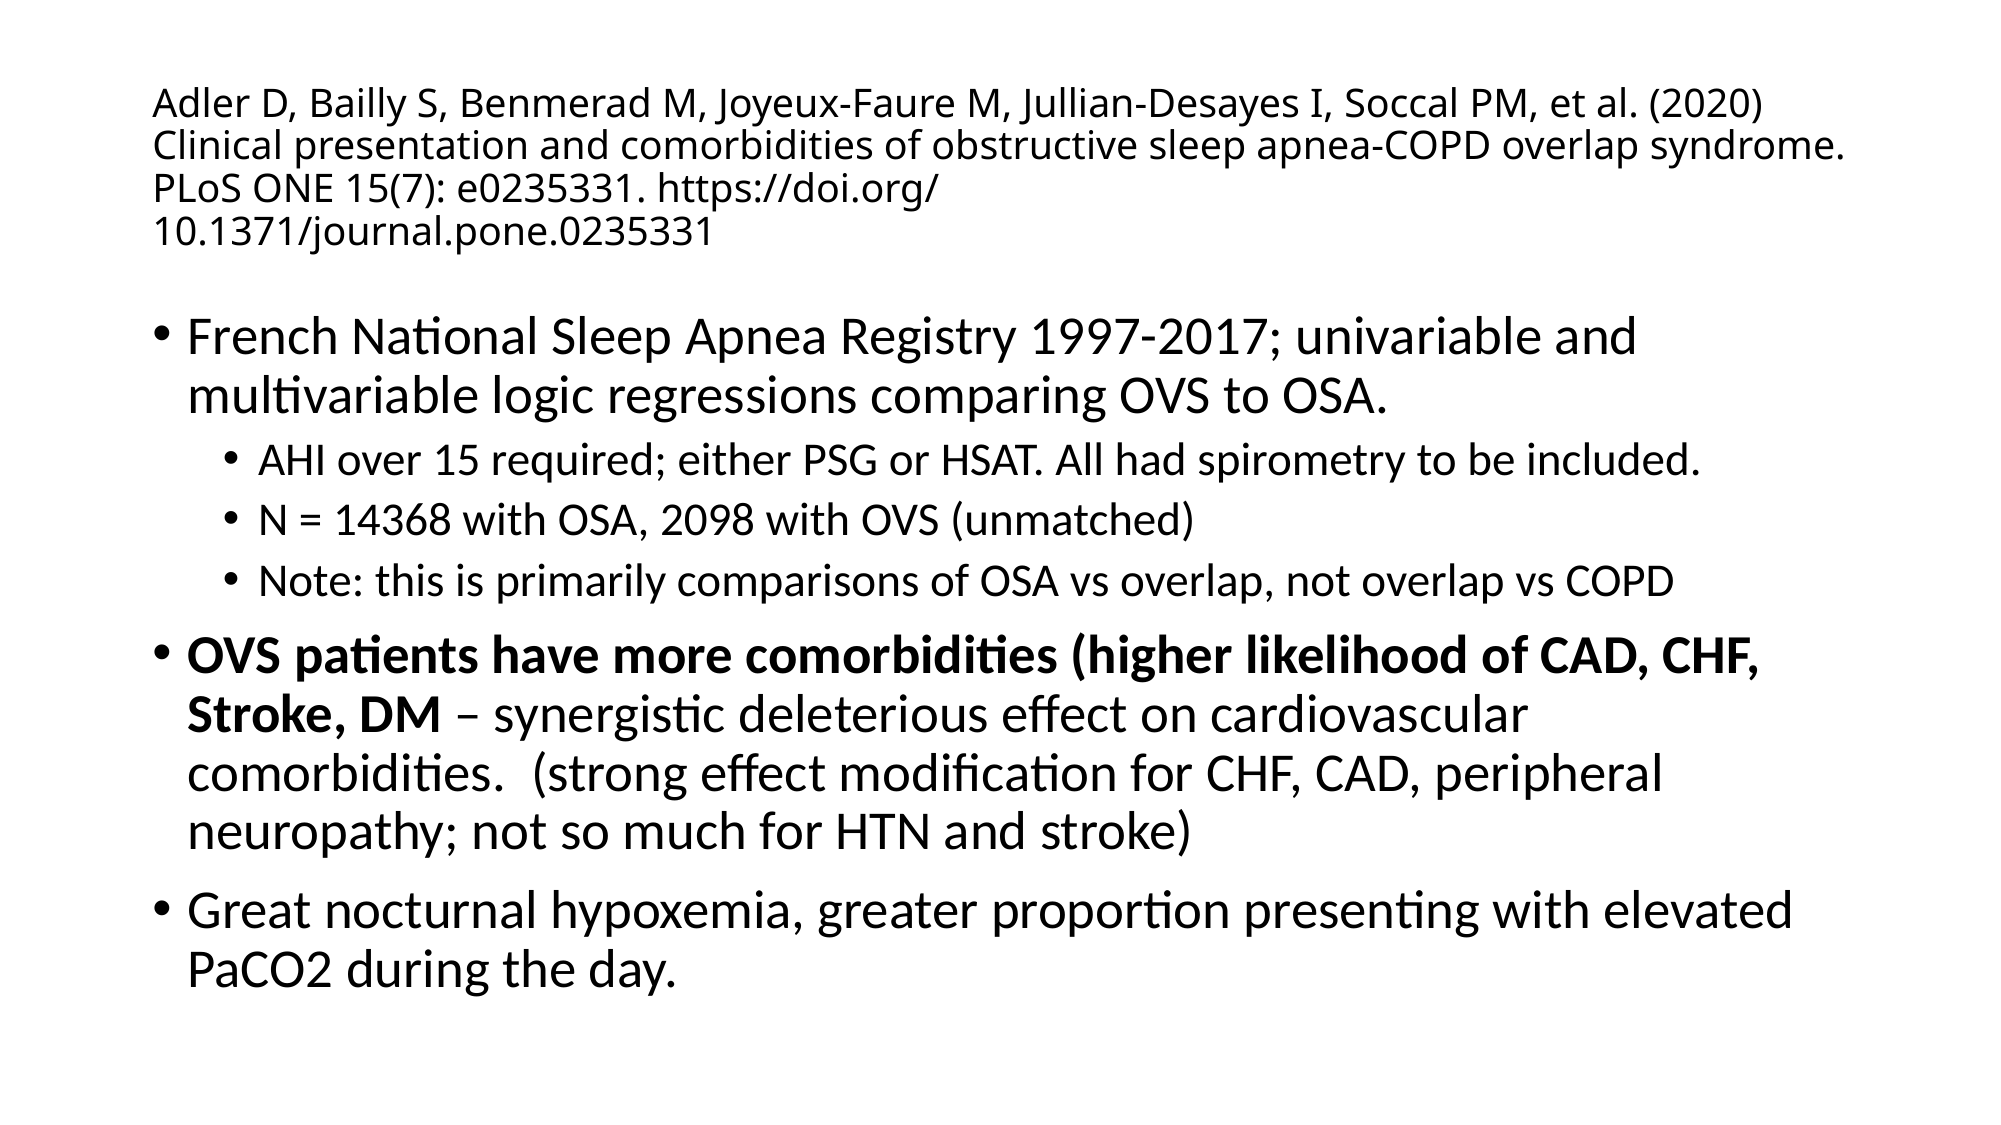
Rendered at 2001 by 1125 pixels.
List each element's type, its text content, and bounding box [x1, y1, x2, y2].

list French National Sleep Apnea Registry 1997-2017; univariable and multivariable logic regressions comparing OVS to OSA. AHI over 15 required; either PSG or HSAT. All had spirometry to be included. N = 14368 with OSA, 2098 with OVS (unmatched) Note: this is primarily comparisons of OSA vs overlap, not overlap vs COPD OVS patients have more comorbidities (higher likelihood of CAD, CHF, Stroke, DM – synergistic deleterious effect on cardiovascular comorbidities. (strong effect modification for CHF, CAD, peripheral neuropathy; not so much for HTN and stroke) Great nocturnal hypoxemia, greater proportion presenting with elevated PaCO2 during the day. [137, 299, 1863, 1014]
title Adler D, Bailly S, Benmerad M, Joyeux-Faure M, Jullian-Desayes I, Soccal PM, et al. (2020) Clinical presentation and comorbidities of obstructive sleep apnea-COPD overlap syndrome. PLoS ONE 15(7): e0235331. https://doi.org/ 10.1371/journal.pone.0235331 [137, 59, 1863, 278]
